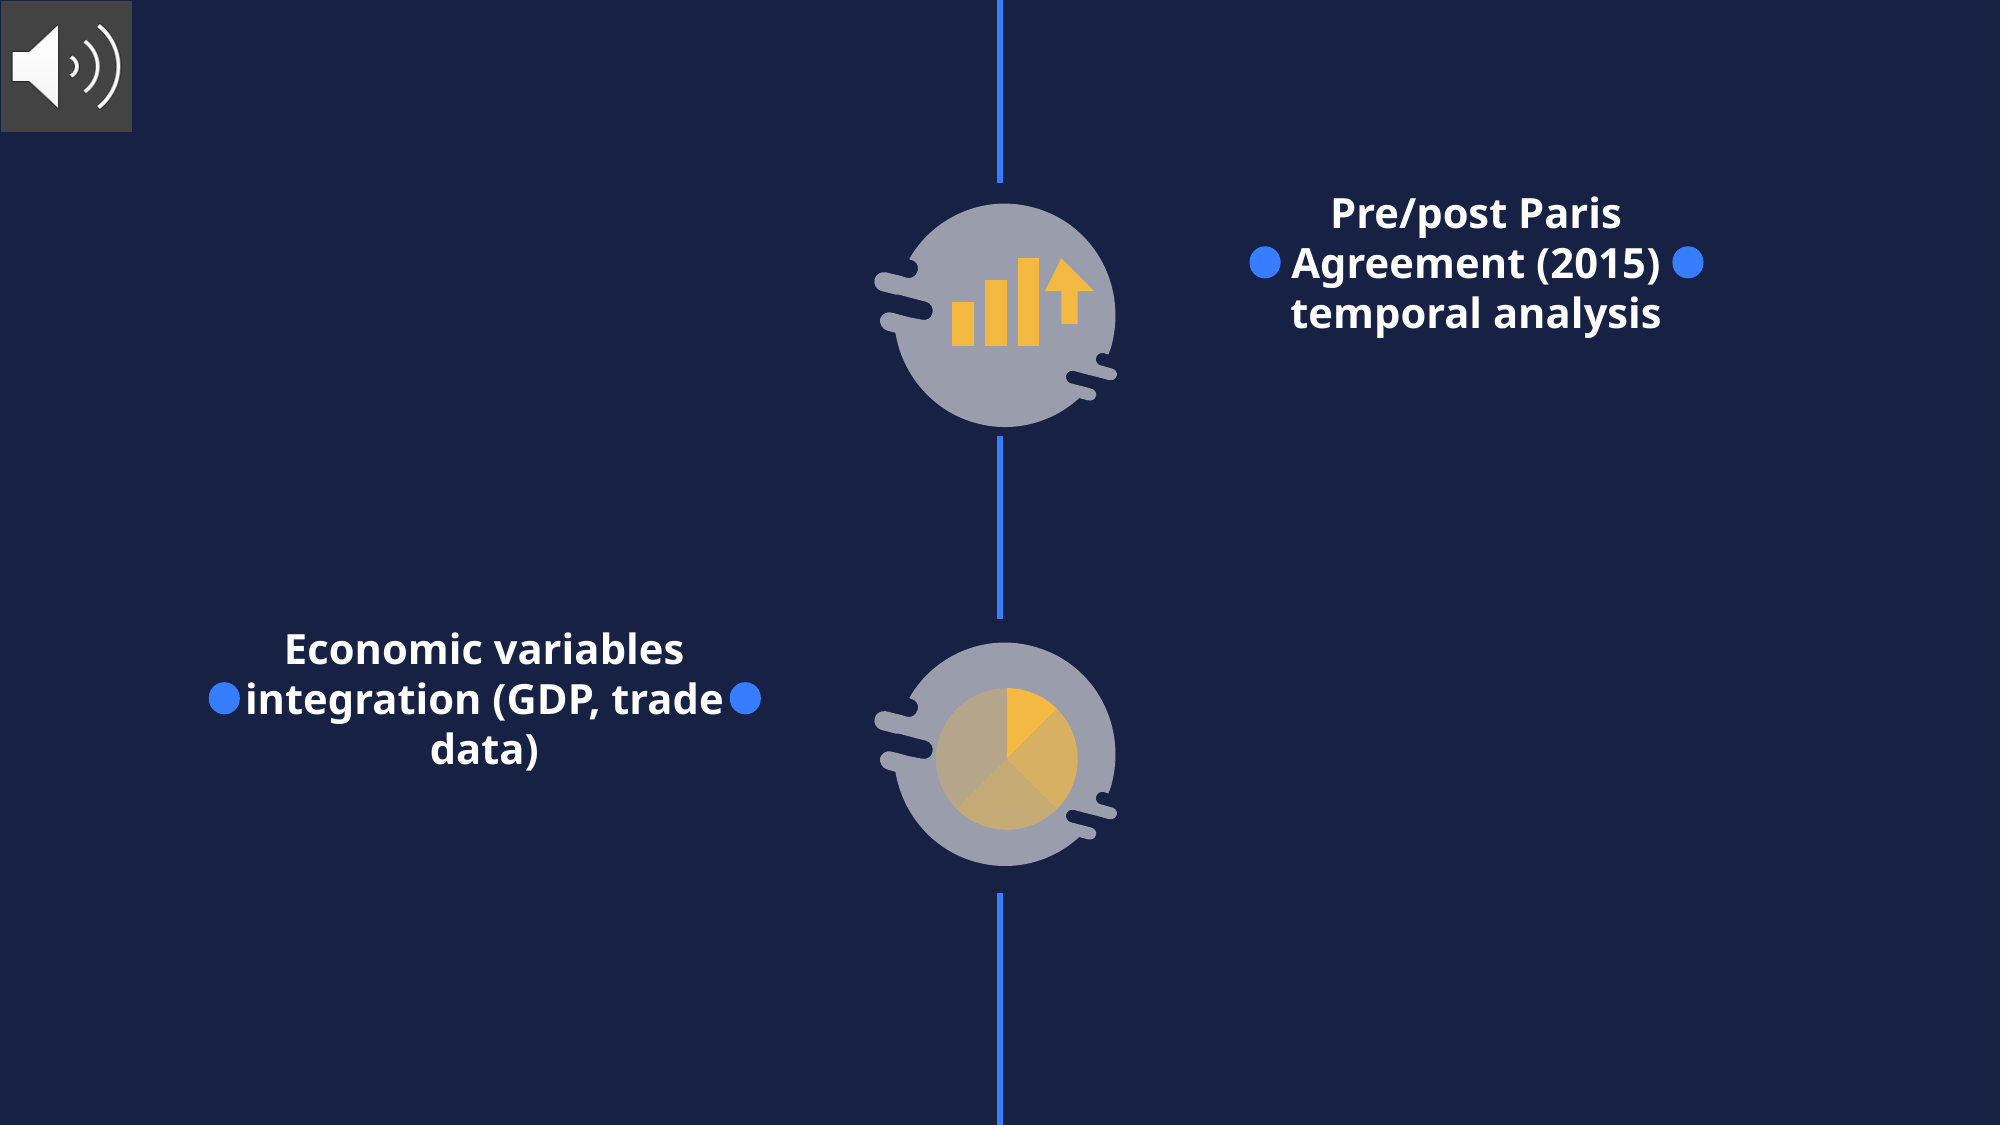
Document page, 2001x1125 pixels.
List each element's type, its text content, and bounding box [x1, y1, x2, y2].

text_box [935, 688, 1078, 830]
text_box [1671, 245, 1705, 280]
text_box [207, 681, 241, 716]
text_box [1248, 245, 1282, 280]
text_box [728, 681, 762, 716]
text_box [874, 642, 1117, 866]
picture [0, 0, 134, 134]
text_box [952, 258, 1094, 346]
text_box Economic variables integration (GDP, trade data) [228, 615, 741, 781]
text_box [874, 203, 1117, 428]
text_box Pre/post Paris Agreement (2015) temporal analysis [1249, 179, 1704, 345]
